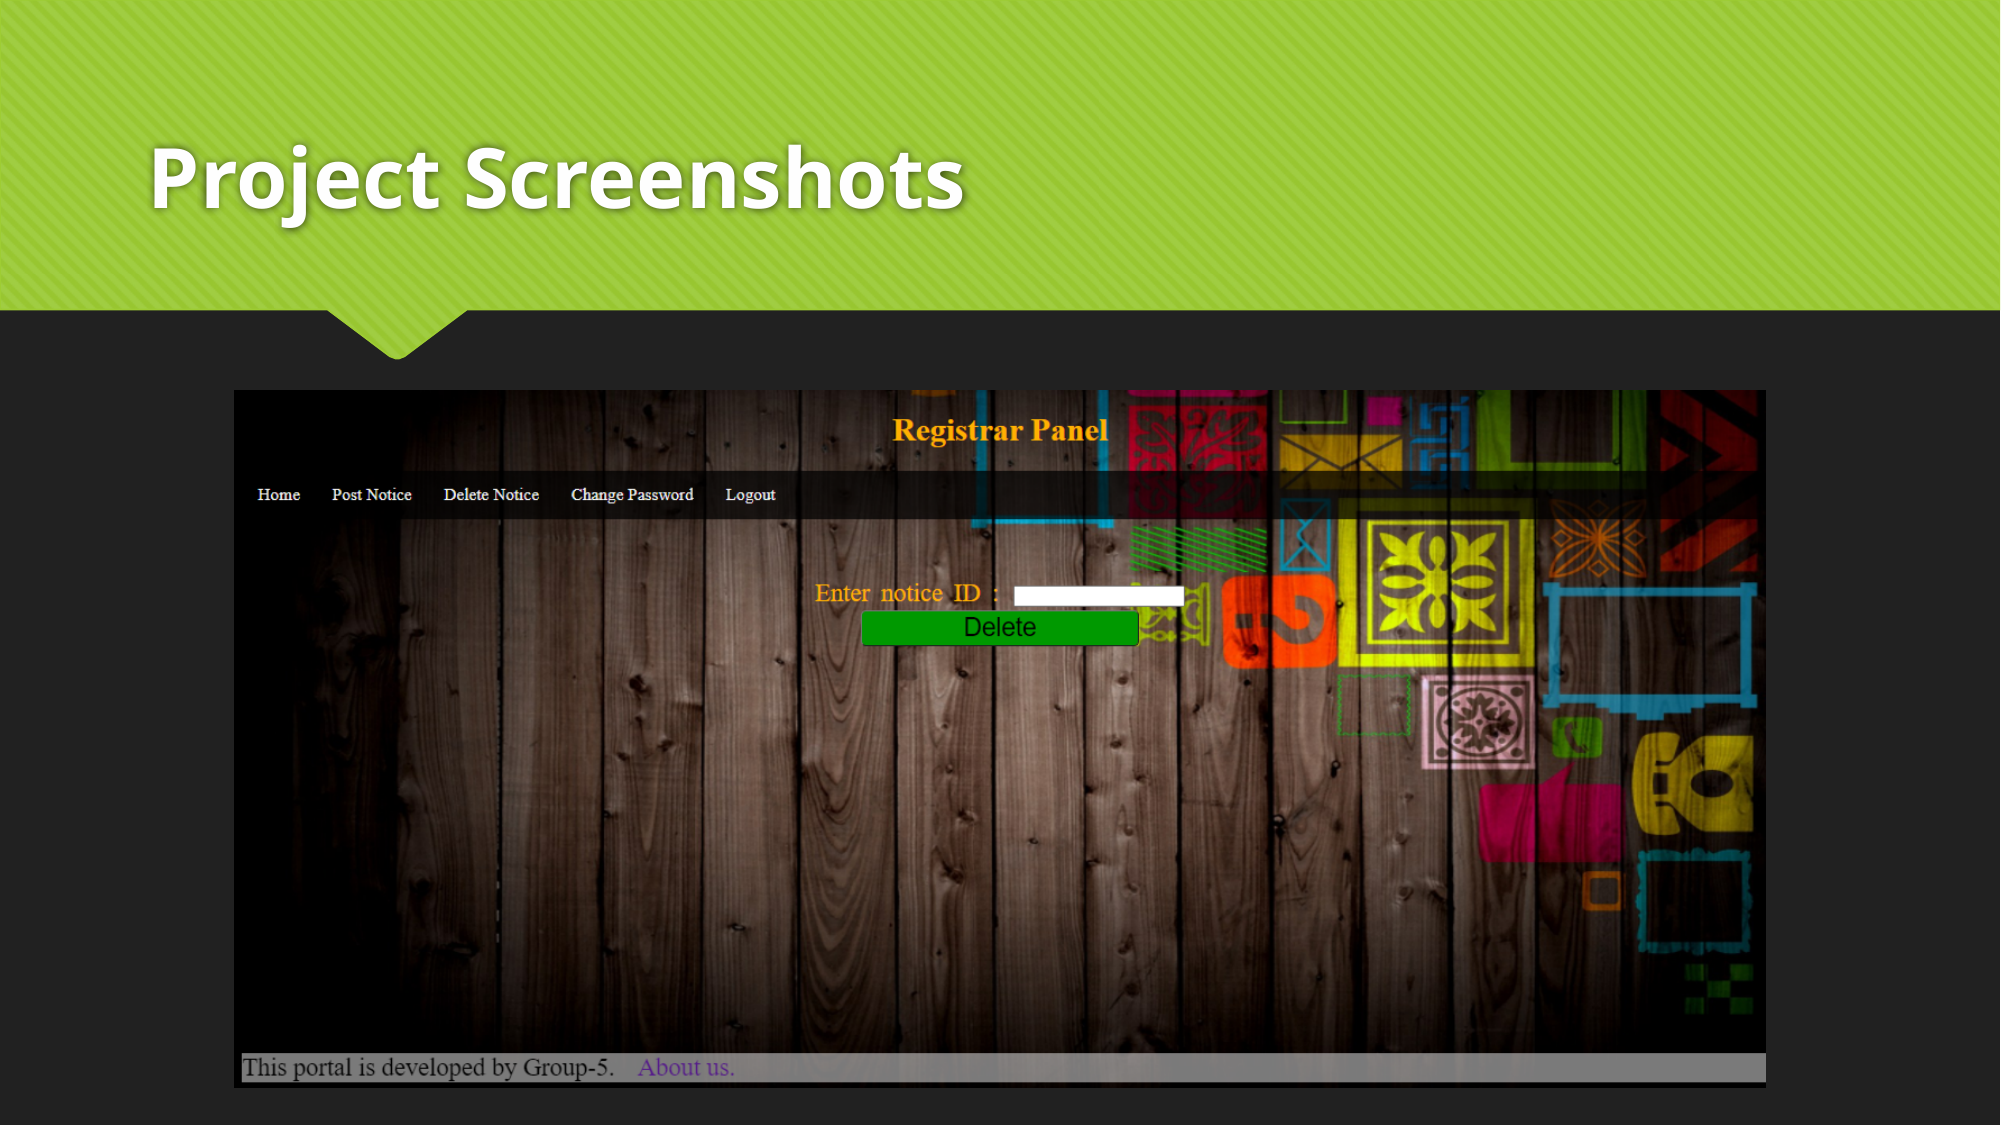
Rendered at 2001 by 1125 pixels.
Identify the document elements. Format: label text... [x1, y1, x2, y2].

picture [233, 390, 1767, 1088]
title Project Screenshots [132, 73, 1868, 233]
